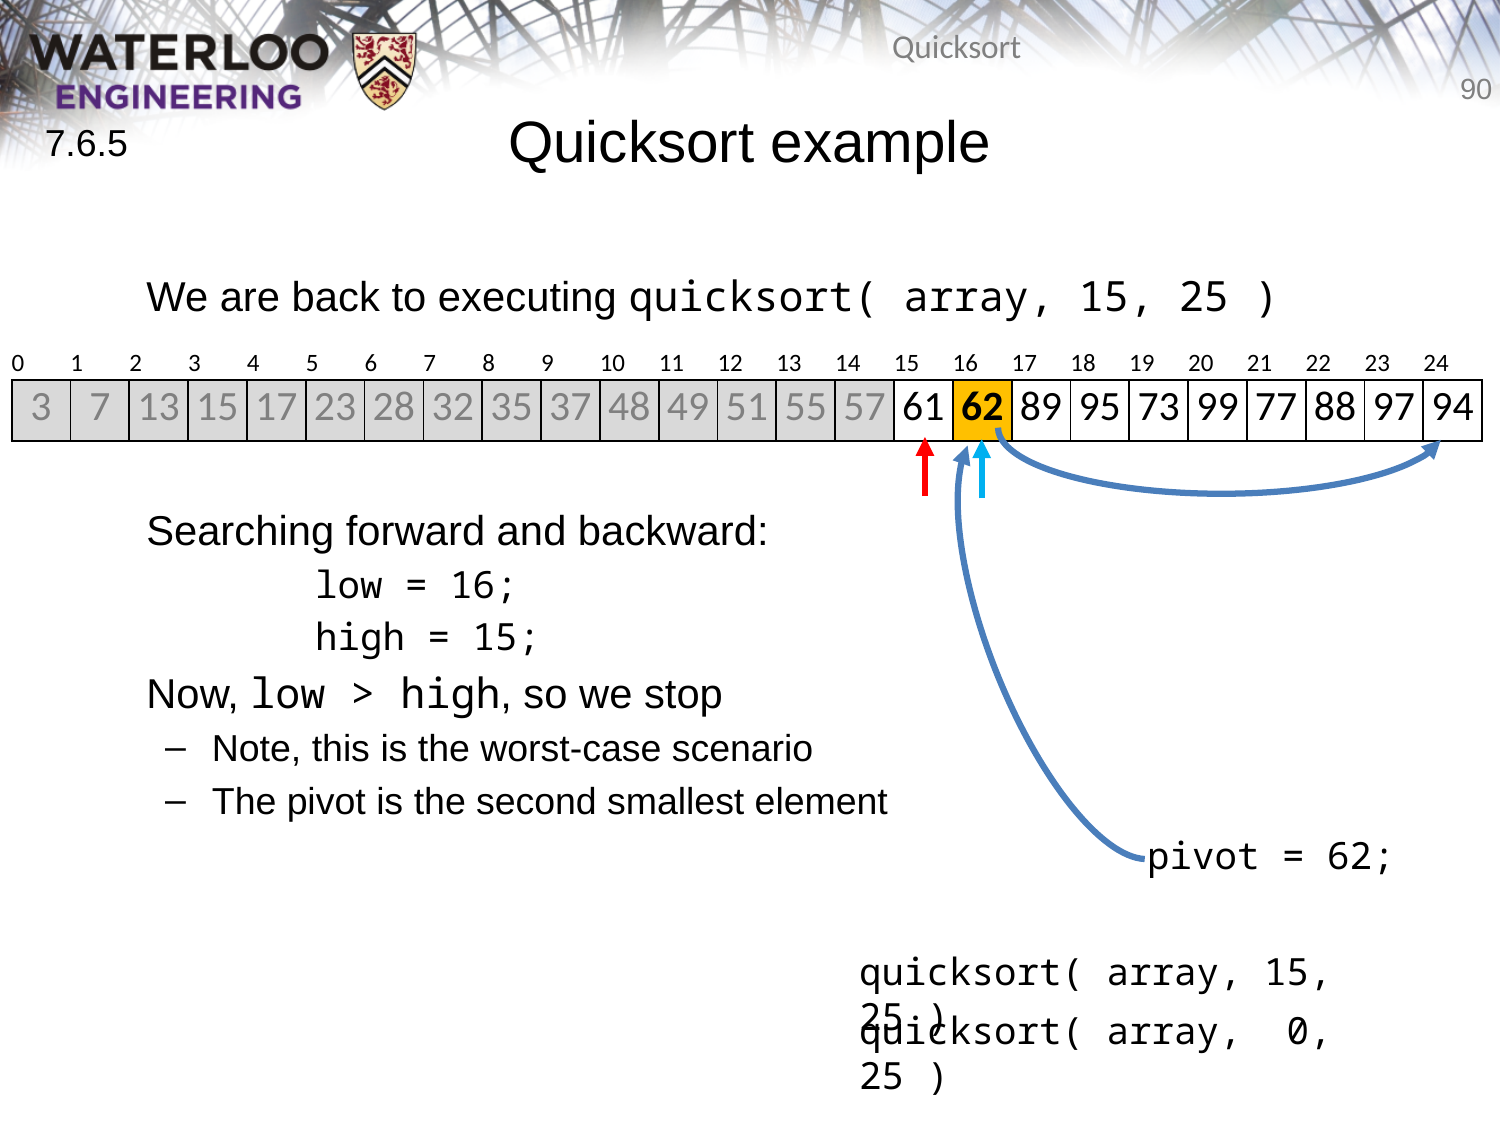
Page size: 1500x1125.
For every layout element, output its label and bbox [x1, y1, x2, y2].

table_cell [1365, 381, 1422, 438]
list [74, 262, 1426, 350]
table_cell [601, 381, 658, 440]
text_box [844, 940, 1447, 1105]
table_cell [424, 381, 481, 440]
table_cell [718, 381, 775, 440]
table_cell [71, 381, 128, 440]
table_cell [483, 381, 540, 440]
table_cell [365, 381, 423, 440]
table_cell [1189, 381, 1246, 429]
table_cell [1071, 381, 1128, 427]
table_cell [1248, 381, 1305, 432]
table_cell [189, 381, 246, 440]
title [74, 44, 1426, 233]
table_cell [248, 381, 305, 440]
table_cell [1130, 381, 1187, 427]
list [74, 442, 1426, 1006]
table_cell [1013, 381, 1070, 427]
table_cell [777, 381, 834, 440]
table_cell [895, 381, 952, 440]
text_box [956, 438, 1410, 885]
text_box [997, 427, 1441, 495]
table_cell [13, 381, 70, 440]
table_cell [130, 381, 187, 440]
table_cell [542, 381, 599, 440]
picture [0, 0, 1500, 1125]
table_cell [307, 381, 364, 440]
table_header [12, 350, 1482, 379]
table_cell [836, 381, 893, 440]
table_cell [1307, 381, 1364, 435]
table_cell [1424, 381, 1481, 440]
text_box [30, 111, 143, 172]
table_cell [660, 381, 717, 440]
table_cell [954, 381, 1011, 440]
